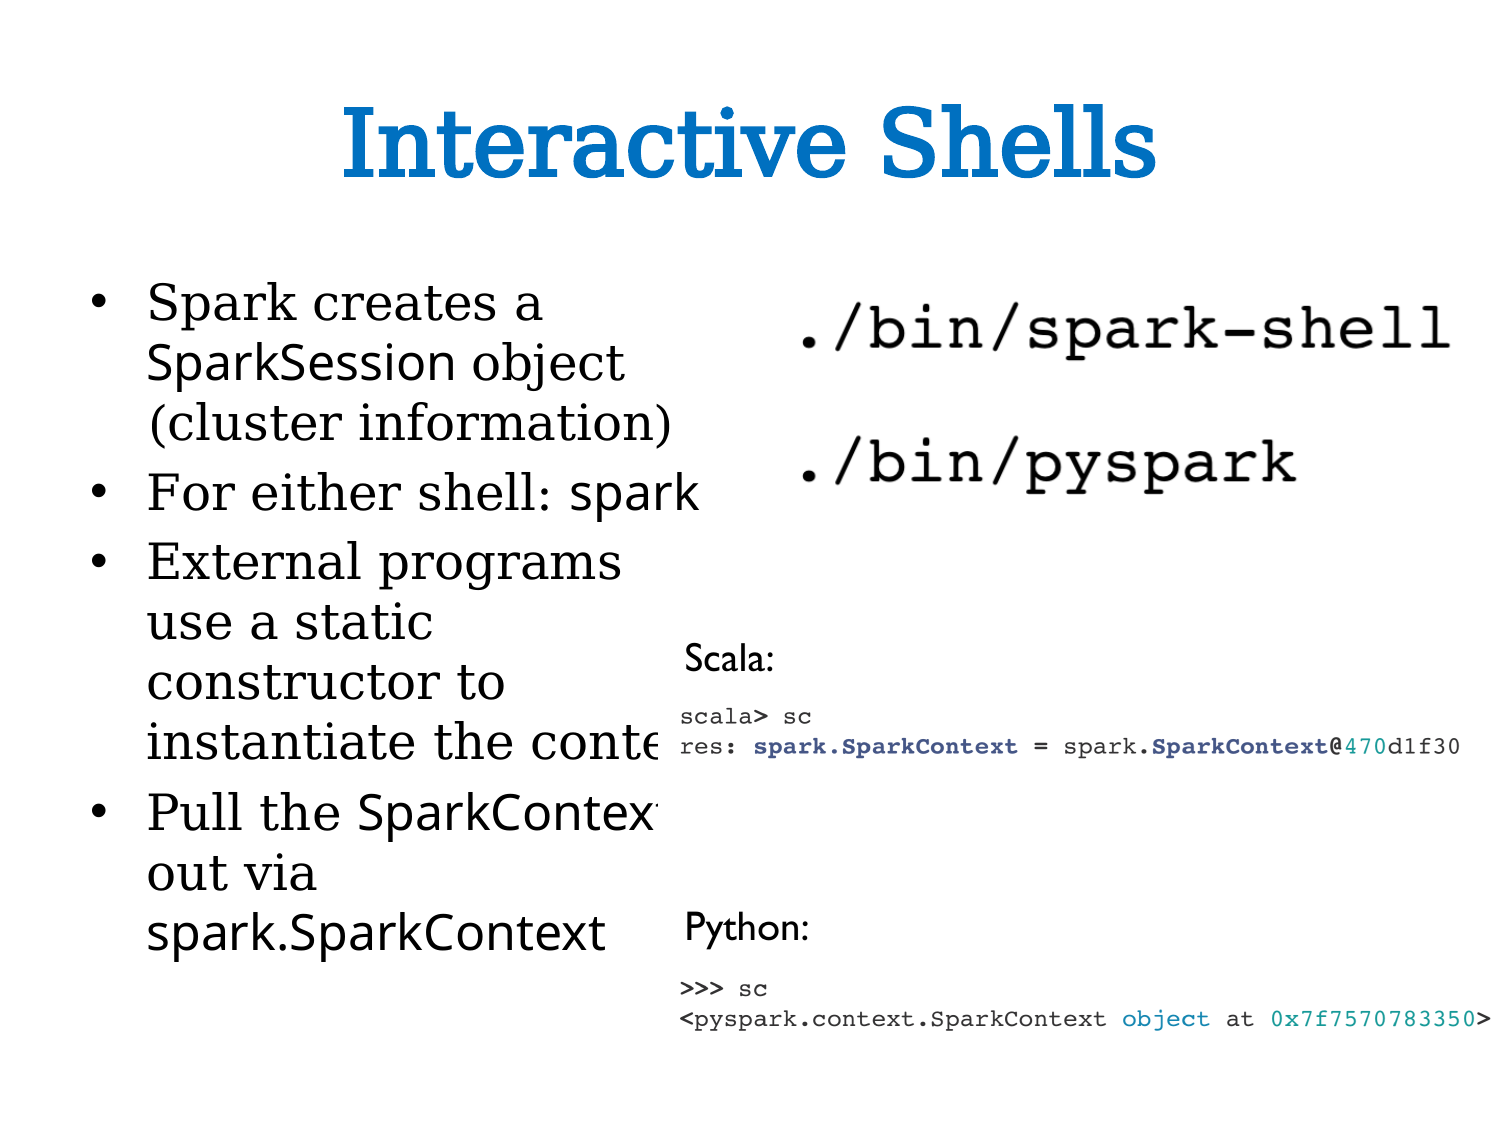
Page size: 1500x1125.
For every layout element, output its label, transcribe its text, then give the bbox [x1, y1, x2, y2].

title Interactive Shells [75, 45, 1425, 233]
list Spark creates a SparkSession object (cluster information) For either shell: spark External programs use a static constructor to instantiate the context Pull the SparkContext out via spark.SparkContext [75, 262, 738, 1005]
picture [754, 262, 1487, 544]
picture [658, 626, 1500, 1058]
